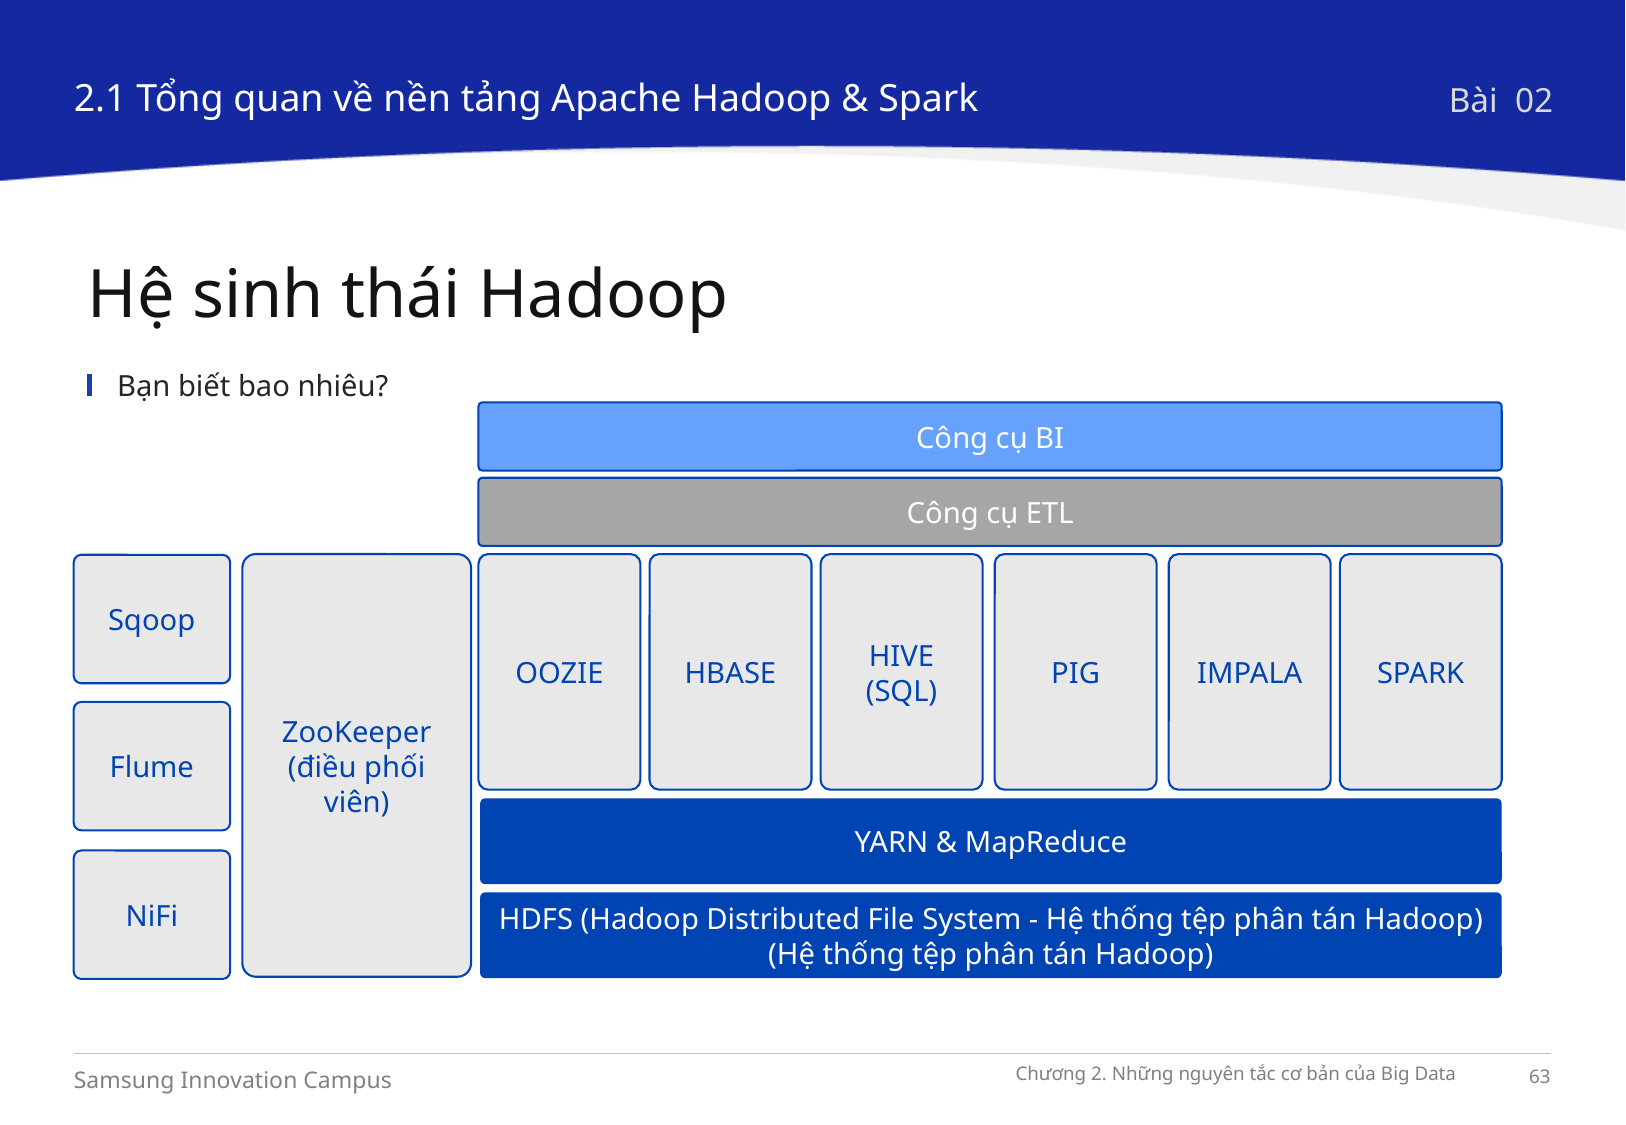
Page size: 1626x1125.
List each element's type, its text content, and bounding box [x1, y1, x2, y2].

picture [0, 0, 1625, 1125]
list Bạn biết bao nhiêu? [87, 365, 1531, 516]
list Bài 02 [1423, 79, 1554, 120]
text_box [73, 402, 1502, 979]
list 2.1 Tổng quan về nền tảng Apache Hadoop & Spark [73, 73, 1308, 119]
list Hệ sinh thái Hadoop [87, 249, 1531, 331]
